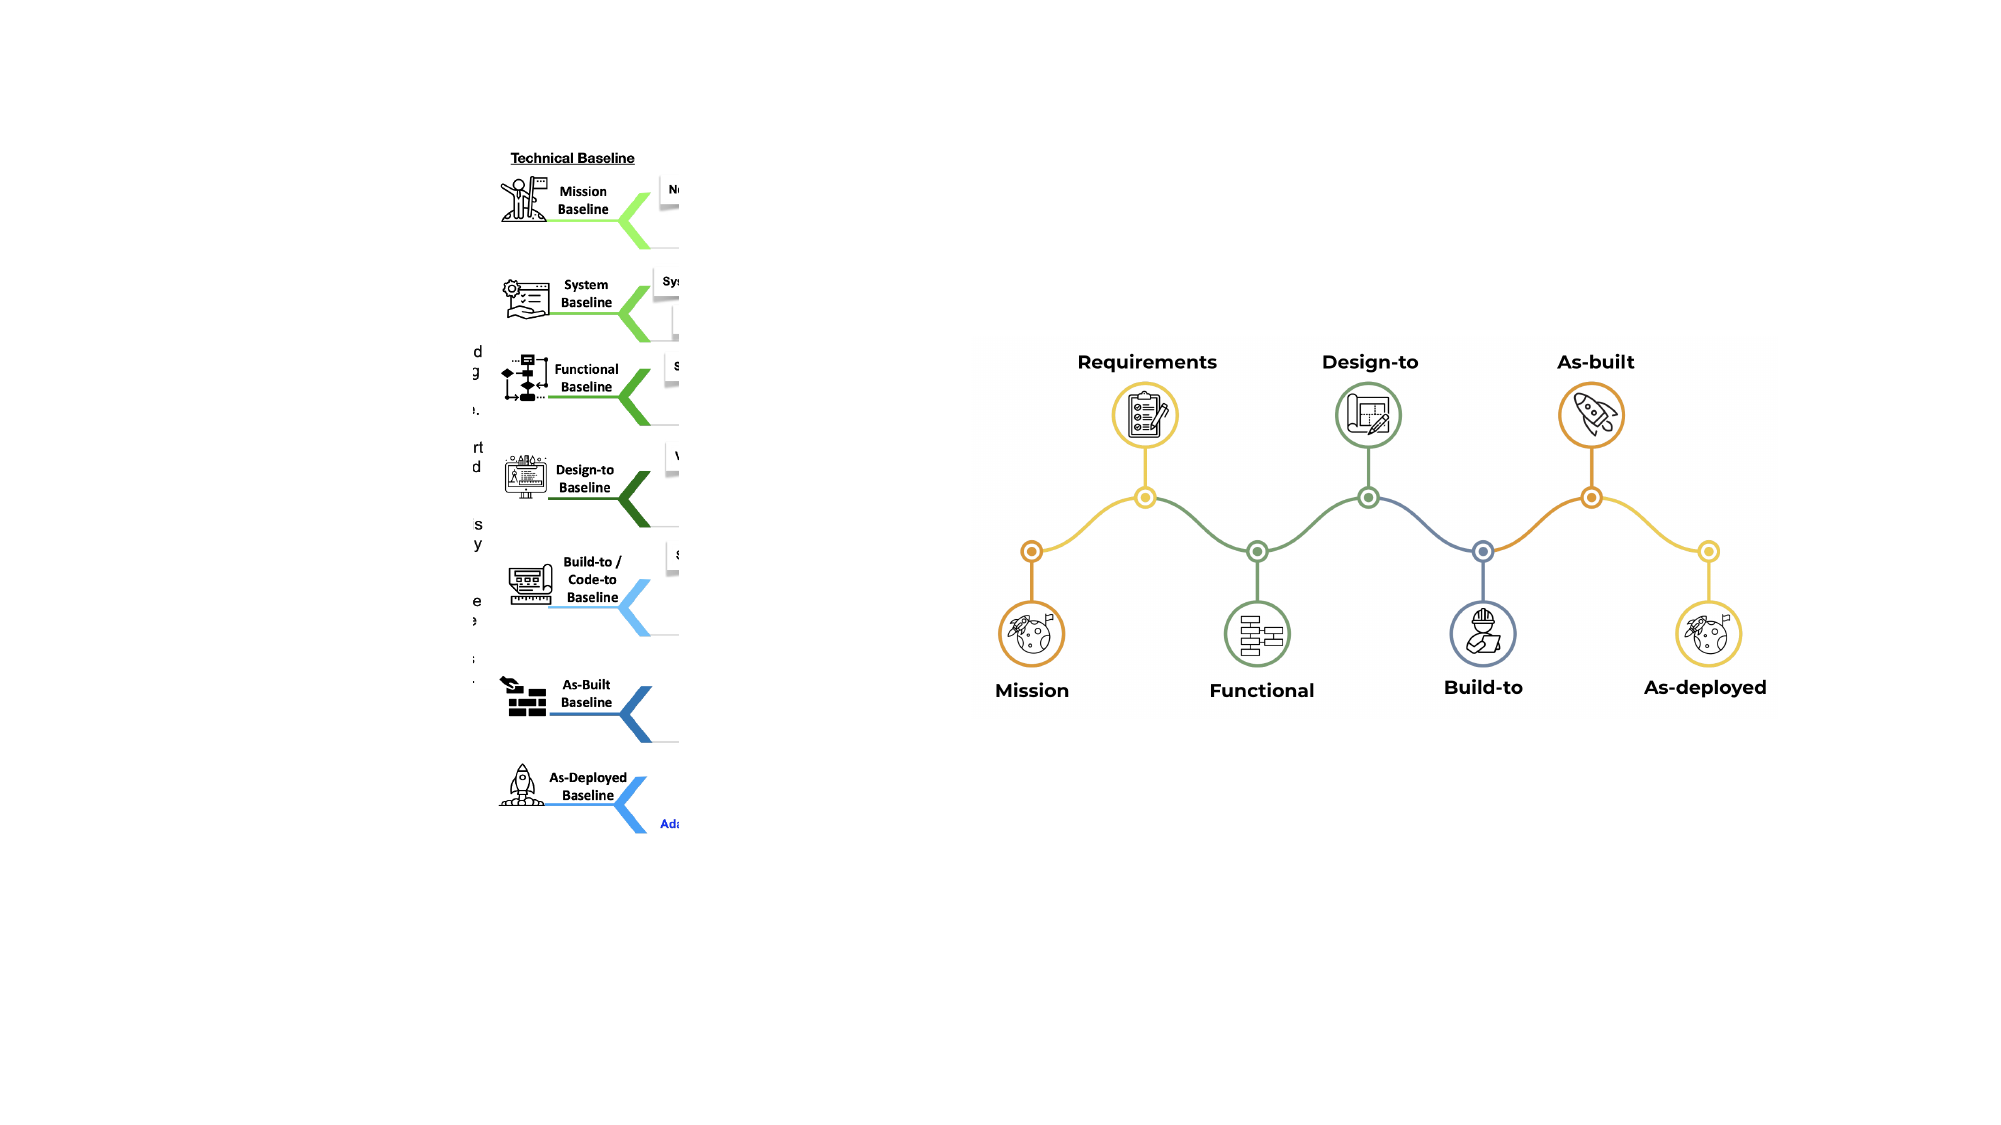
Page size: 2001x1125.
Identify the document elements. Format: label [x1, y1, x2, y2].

picture [970, 335, 1779, 719]
picture [472, 131, 680, 857]
